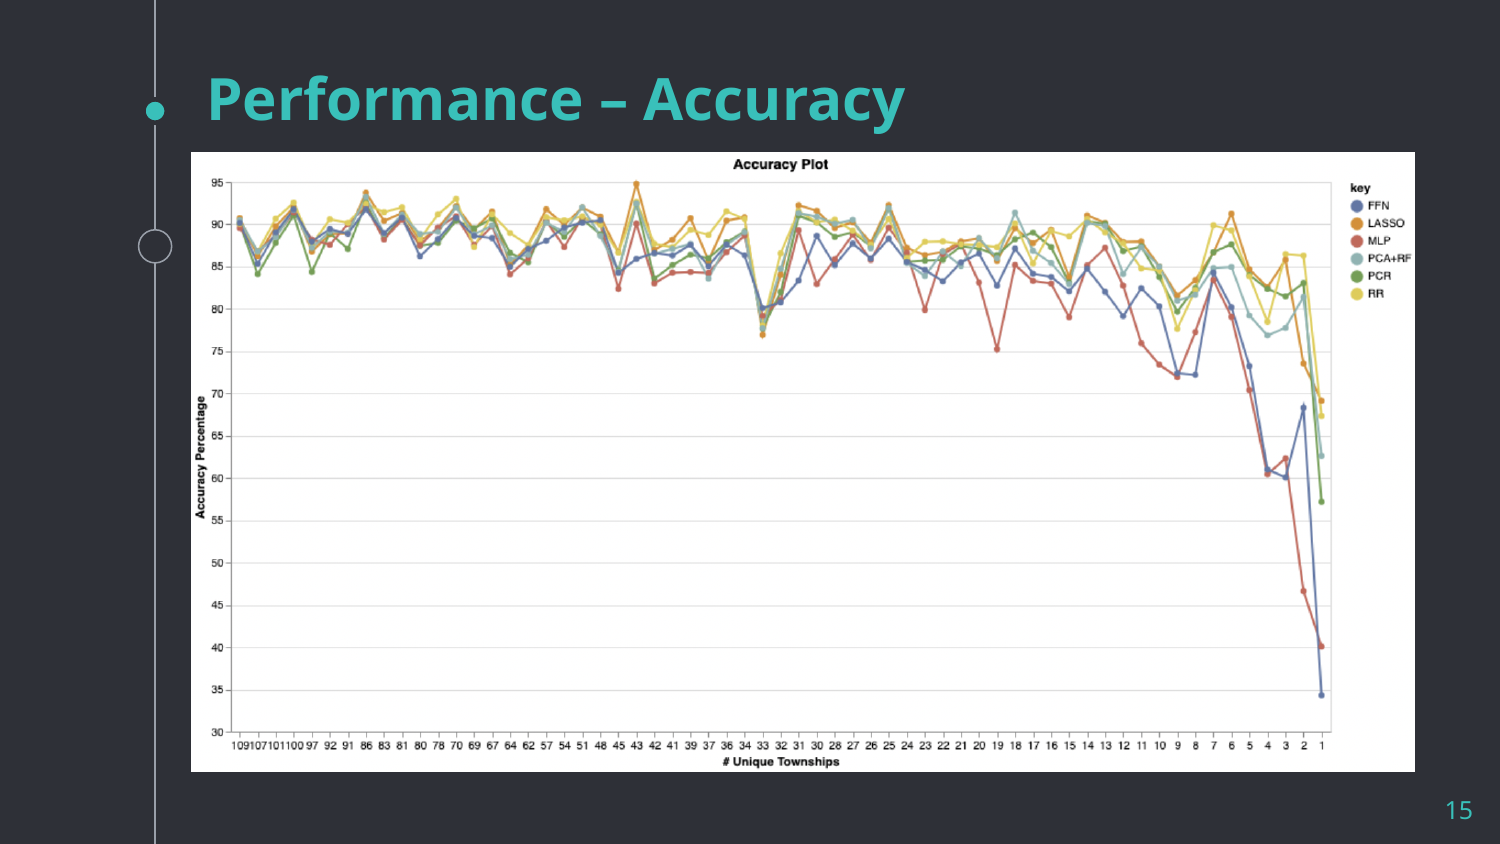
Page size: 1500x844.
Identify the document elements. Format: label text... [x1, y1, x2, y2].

picture [190, 151, 1415, 772]
slide_number 15 [1398, 779, 1489, 832]
title Performance – Accuracy [191, 90, 1317, 147]
